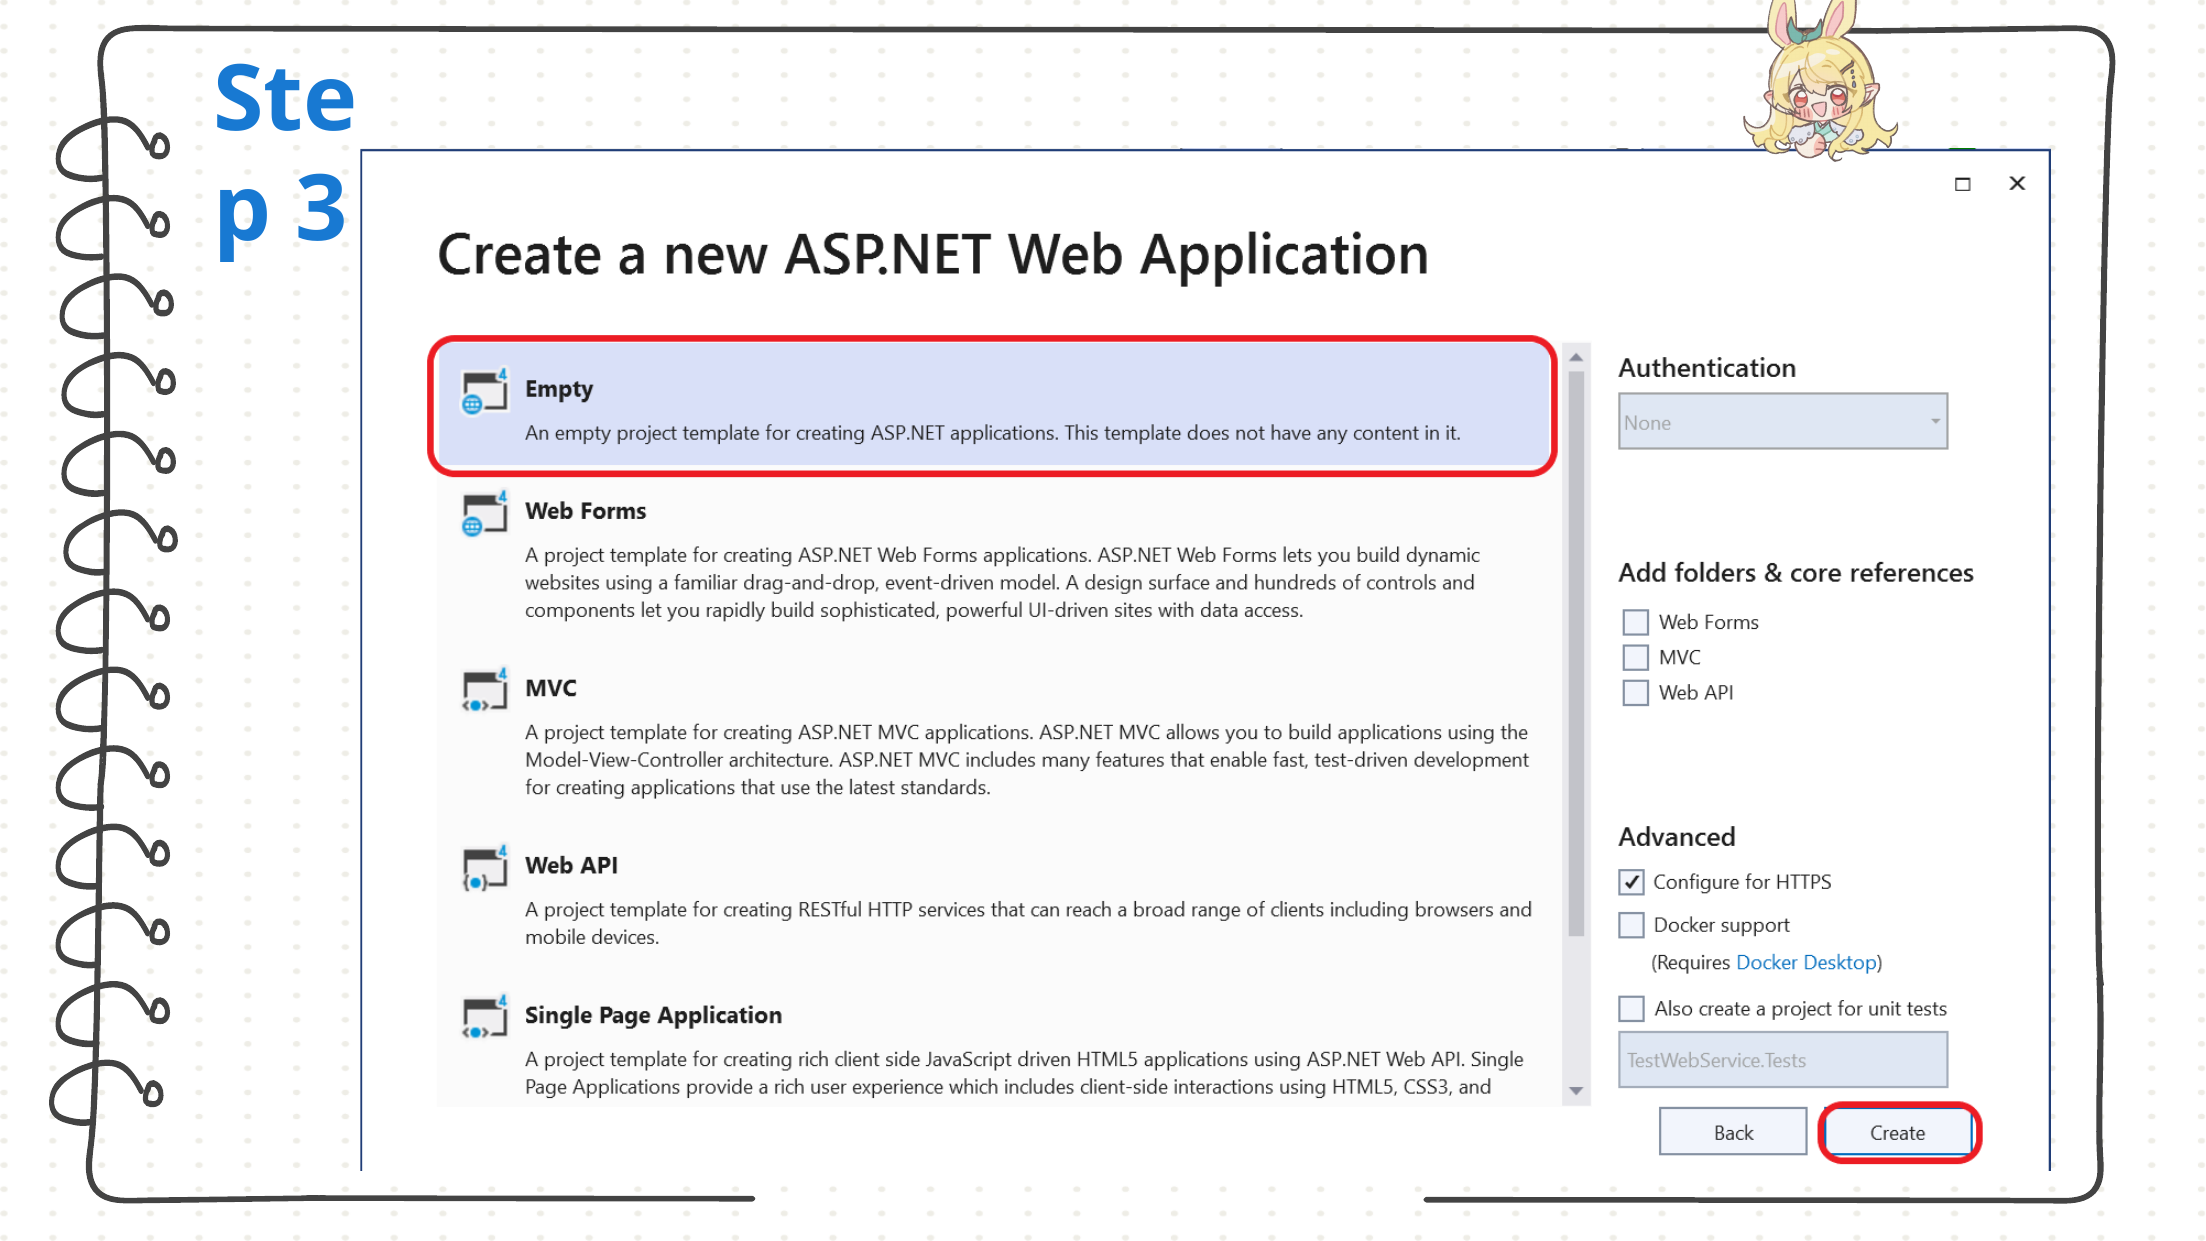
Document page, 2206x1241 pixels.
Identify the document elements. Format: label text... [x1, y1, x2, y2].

title Step 3 [198, 23, 412, 171]
picture [0, 0, 2206, 1241]
